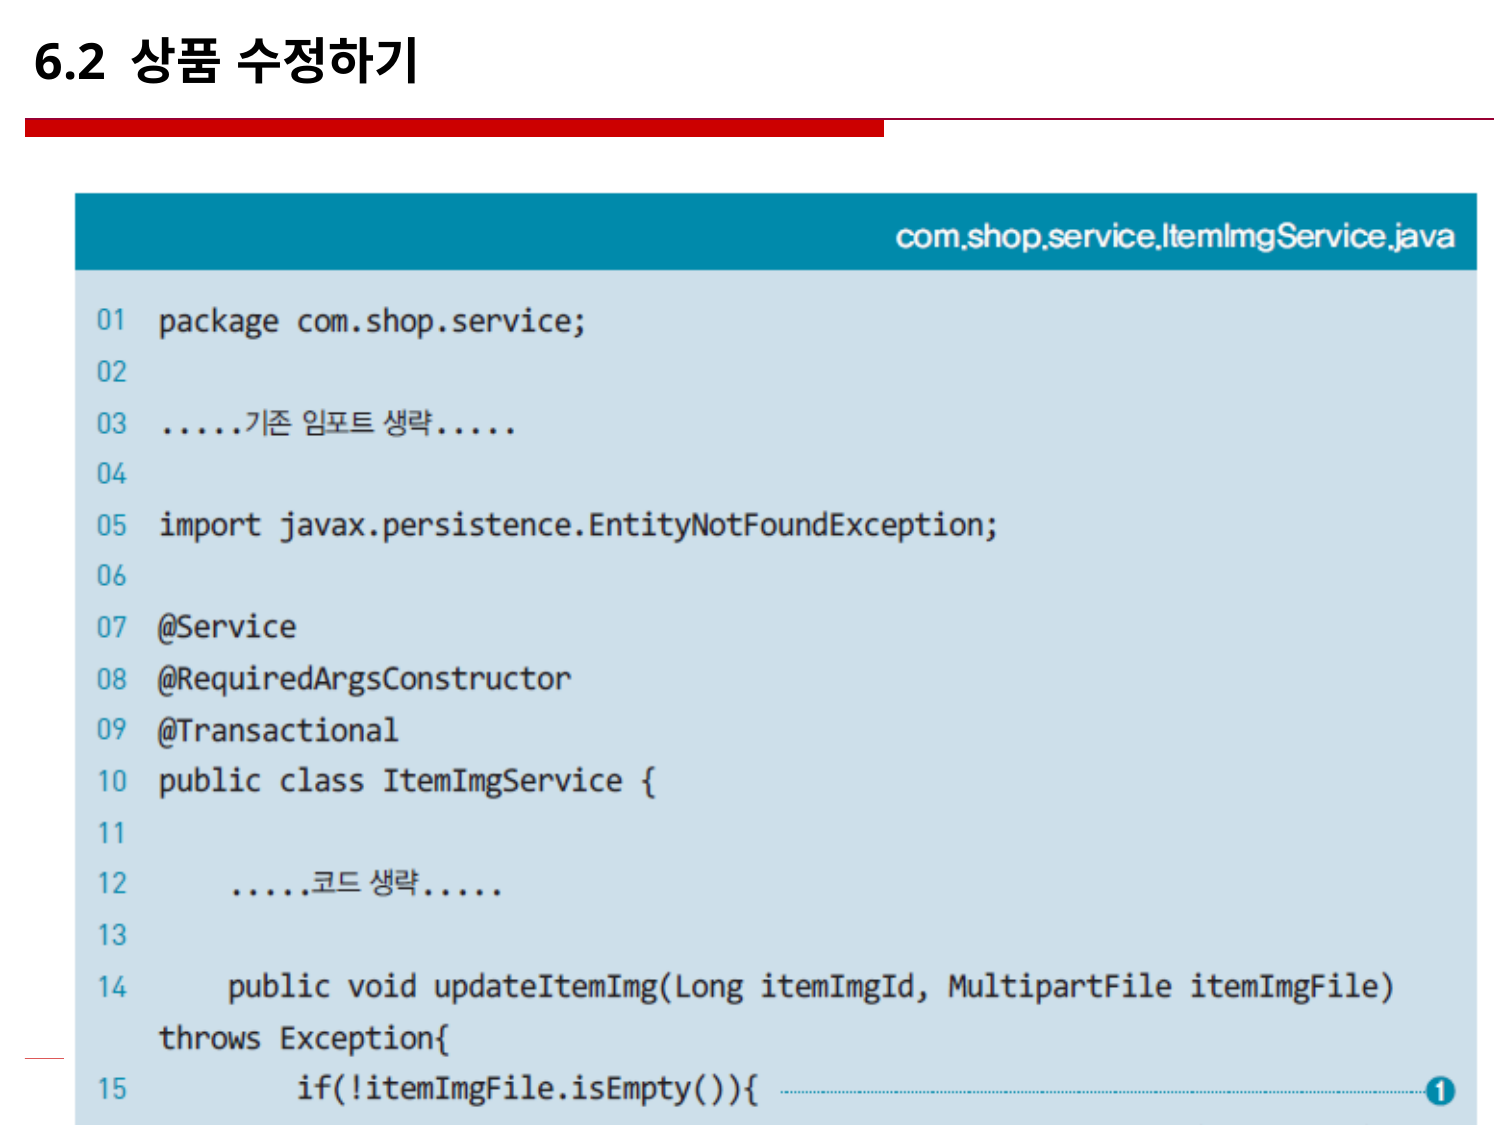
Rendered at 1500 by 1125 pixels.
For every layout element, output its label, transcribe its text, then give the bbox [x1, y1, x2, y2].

title 6.2 상품 수정하기 [19, 23, 1370, 96]
picture [64, 184, 1489, 1125]
